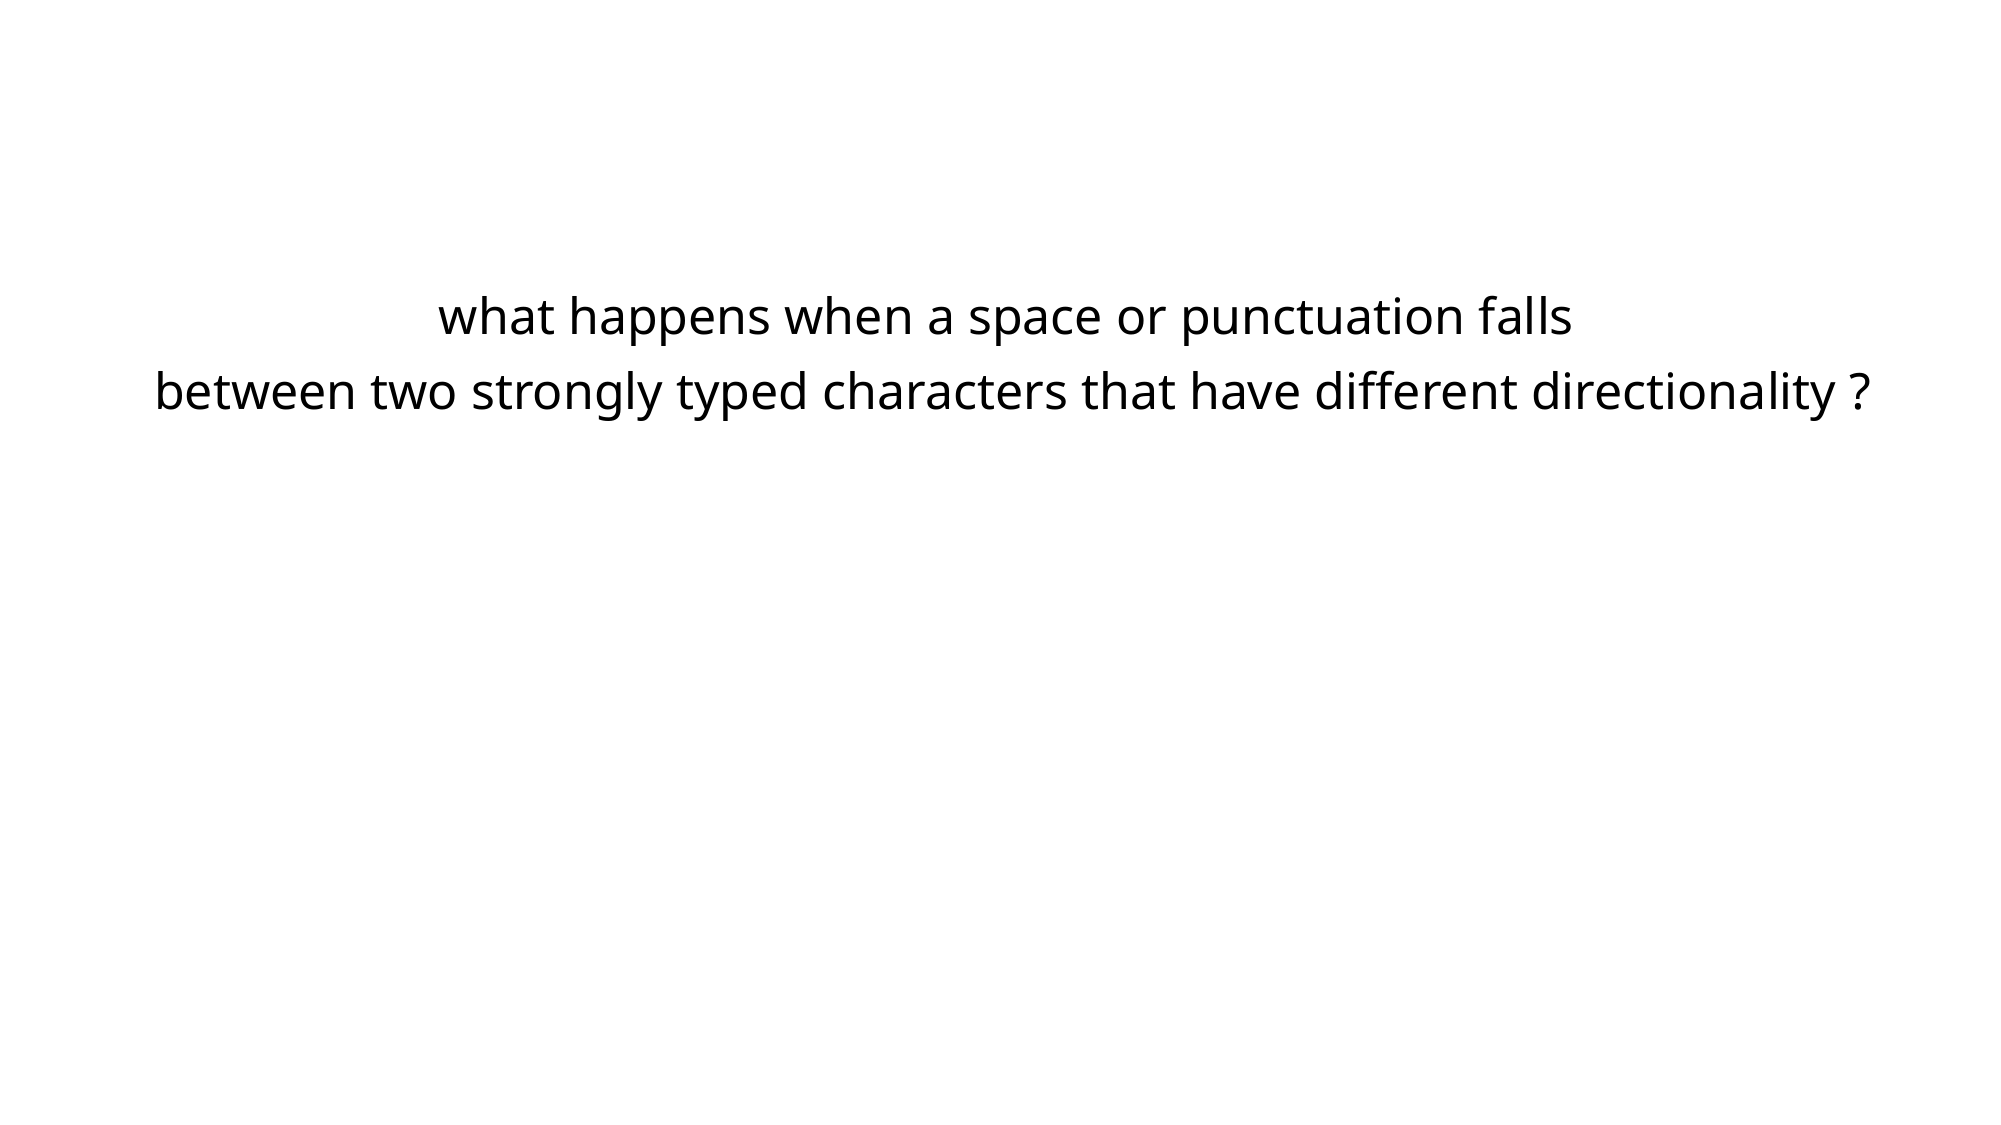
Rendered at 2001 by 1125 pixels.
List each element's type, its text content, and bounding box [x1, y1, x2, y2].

list what happens when a space or punctuation falls between two strongly typed characters that have different directionality ? [35, 283, 1979, 466]
